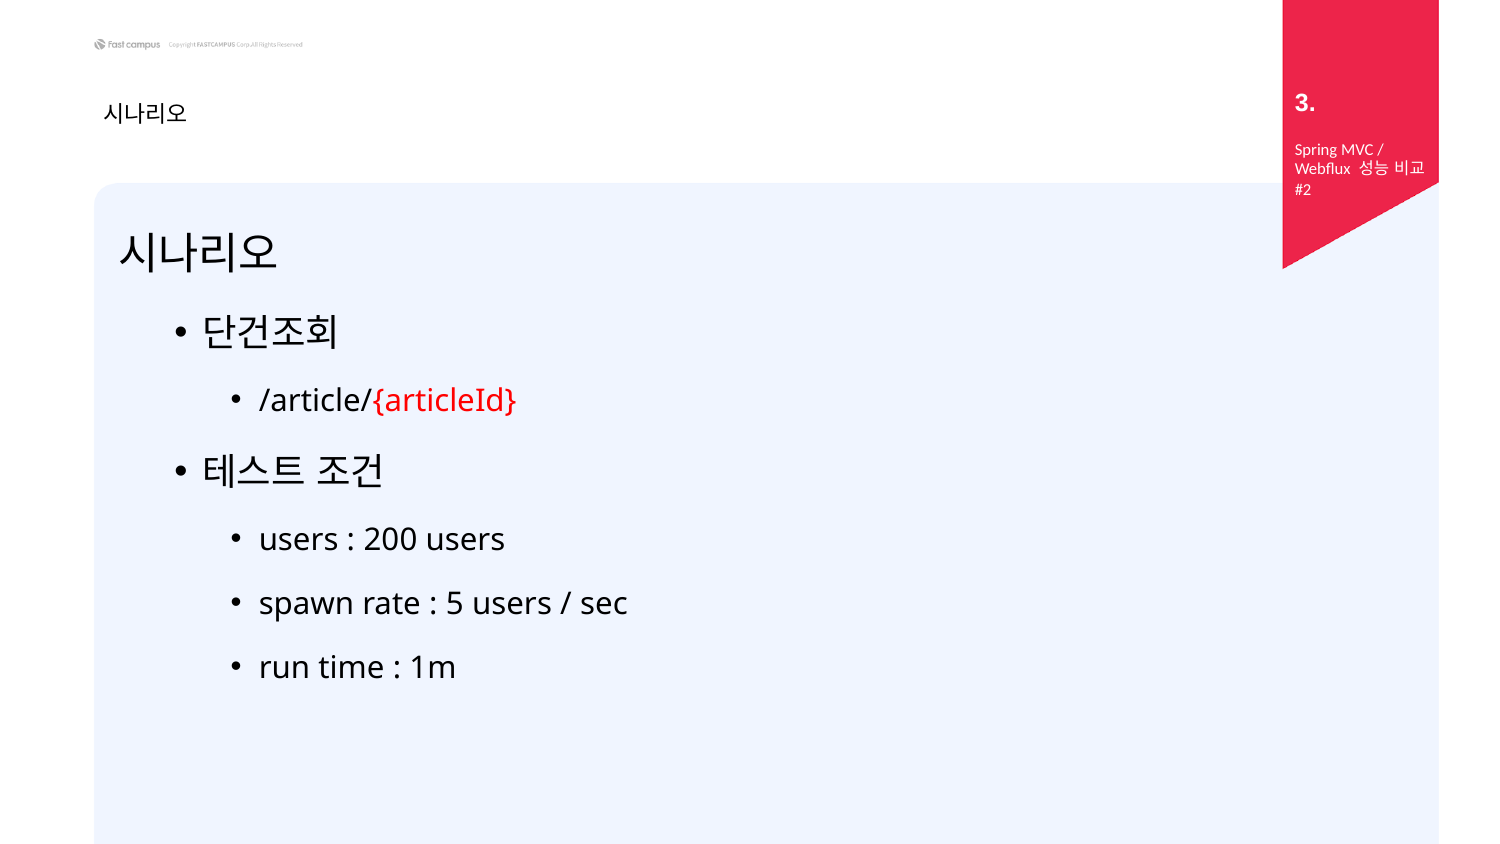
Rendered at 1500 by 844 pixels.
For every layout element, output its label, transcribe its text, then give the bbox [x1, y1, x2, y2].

text_box 3. [1281, 86, 1438, 135]
text_box Spring MVC / Webflux 성능 비교 #2 [1281, 135, 1438, 184]
title 시나리오 [103, 95, 1281, 167]
picture [0, 0, 1500, 844]
list 시나리오 단건조회 /article/{articleId} 테스트 조건 users : 200 users spawn rate : 5 users / sec run time : 1m [103, 192, 1397, 844]
